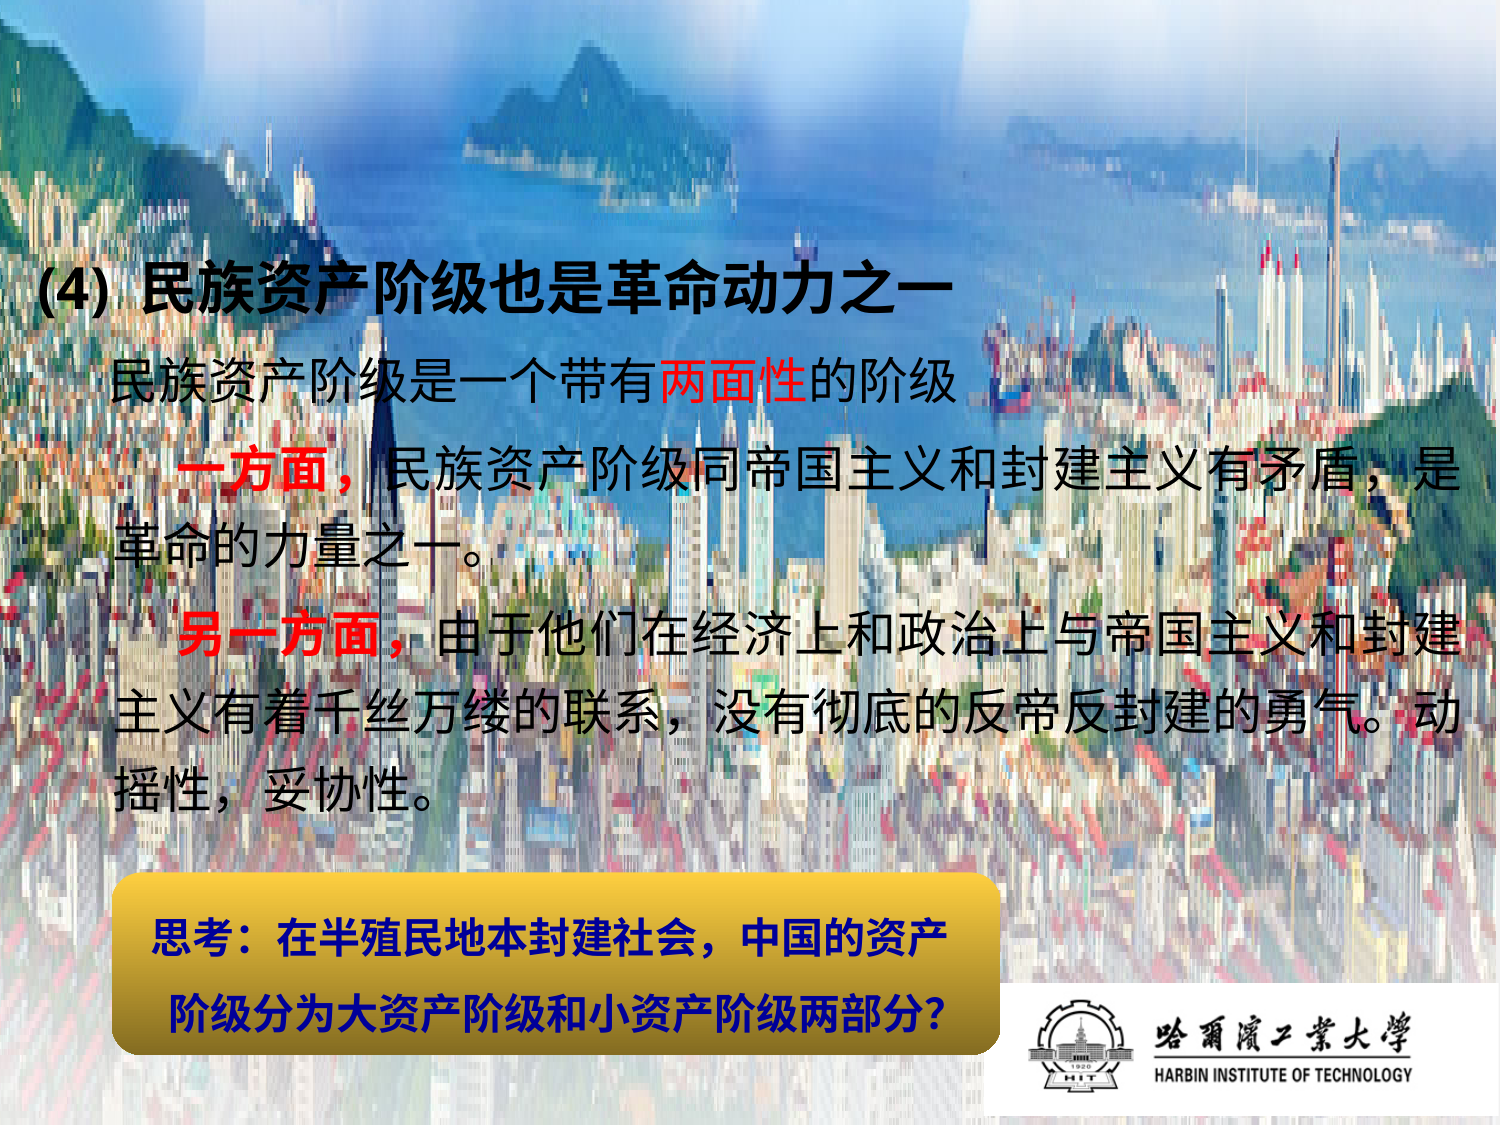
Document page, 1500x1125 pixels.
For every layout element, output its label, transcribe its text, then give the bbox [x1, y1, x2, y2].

text_box 思考：在半殖民地本封建社会，中国的资产阶级分为大资产阶级和小资产阶级两部分？ [111, 872, 1001, 1056]
picture [0, 0, 1500, 1125]
list (4) 民族资产阶级也是革命动力之一 民族资产阶级是一个带有两面性的阶级 一方面，民族资产阶级同帝国主义和封建主义有矛盾，是革命的力量之一。 另一方面，由于他们在经济上和政治上与帝国主义和封建主义有着千丝万缕的联系，没有彻底的反帝反封建的勇气。动摇性，妥协性。 [22, 201, 1478, 854]
